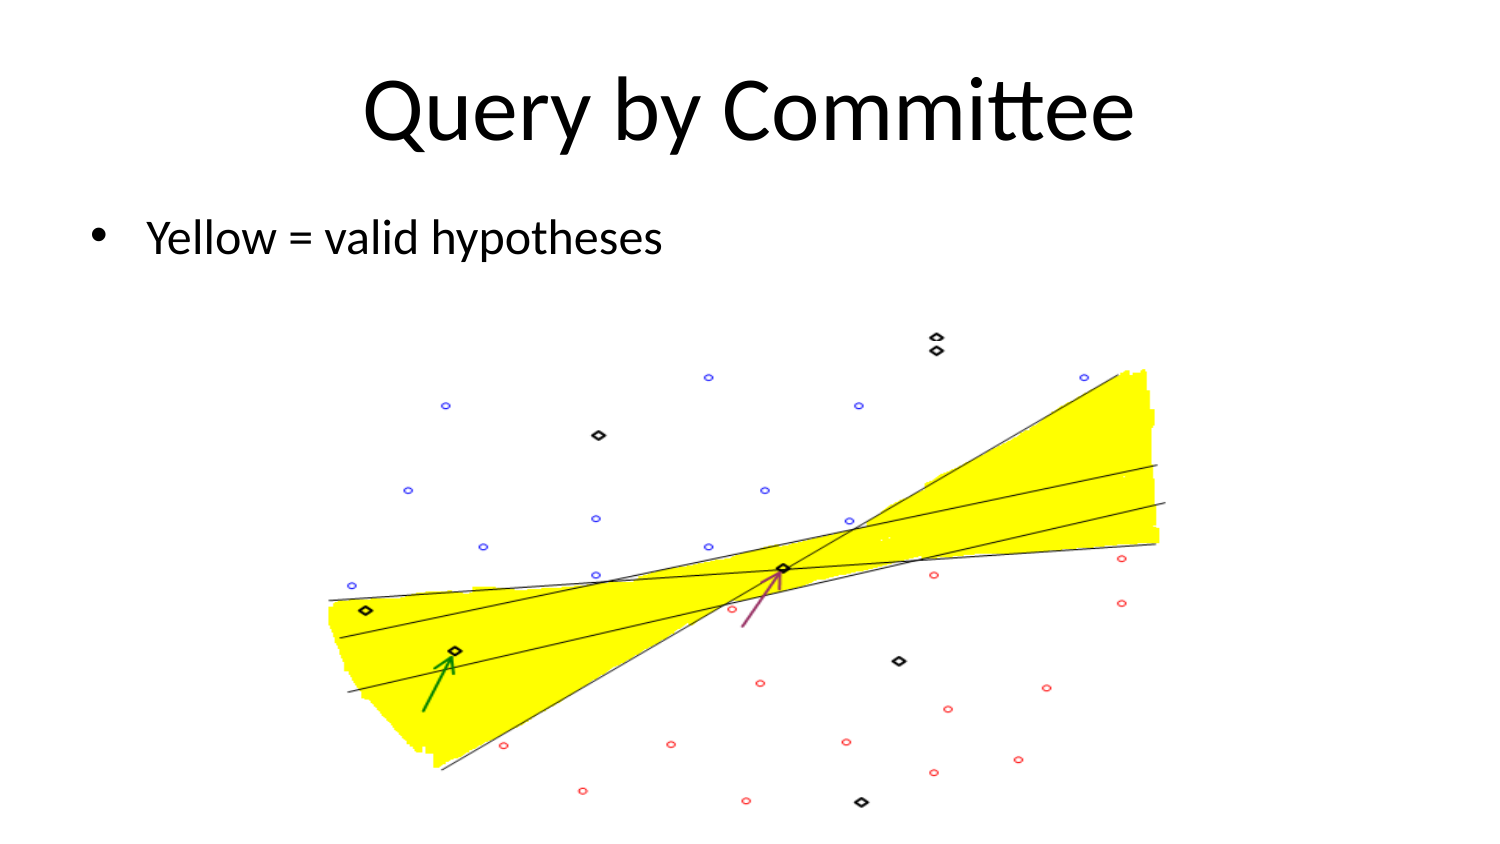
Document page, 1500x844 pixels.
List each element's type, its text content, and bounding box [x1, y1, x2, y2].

title Query by Committee [75, 33, 1425, 175]
list Yellow = valid hypotheses [75, 196, 1425, 754]
picture [324, 327, 1169, 809]
